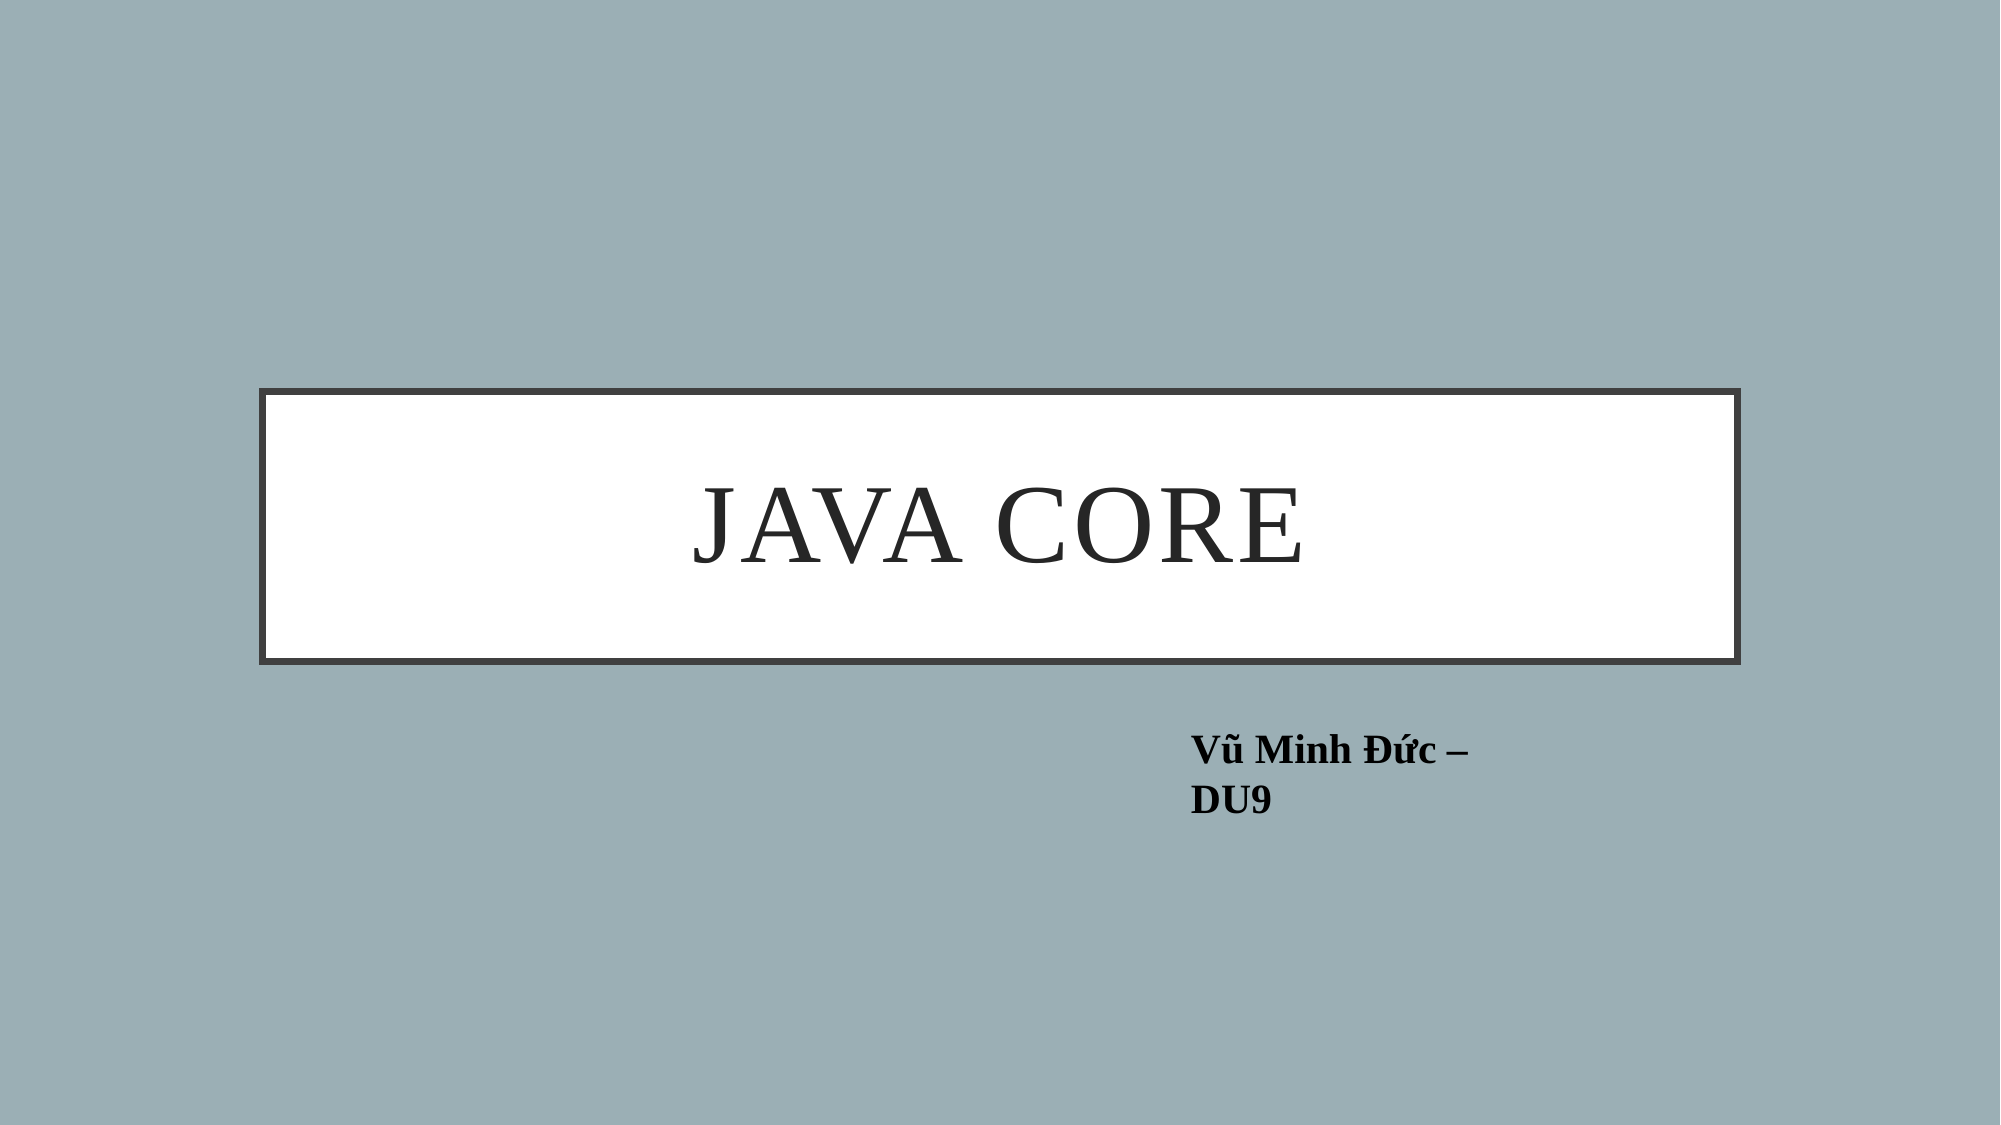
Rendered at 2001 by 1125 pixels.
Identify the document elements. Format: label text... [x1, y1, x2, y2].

subtitle Vũ Minh Đức – DU9 [1175, 713, 1558, 862]
title JAVA CORE [259, 388, 1741, 665]
